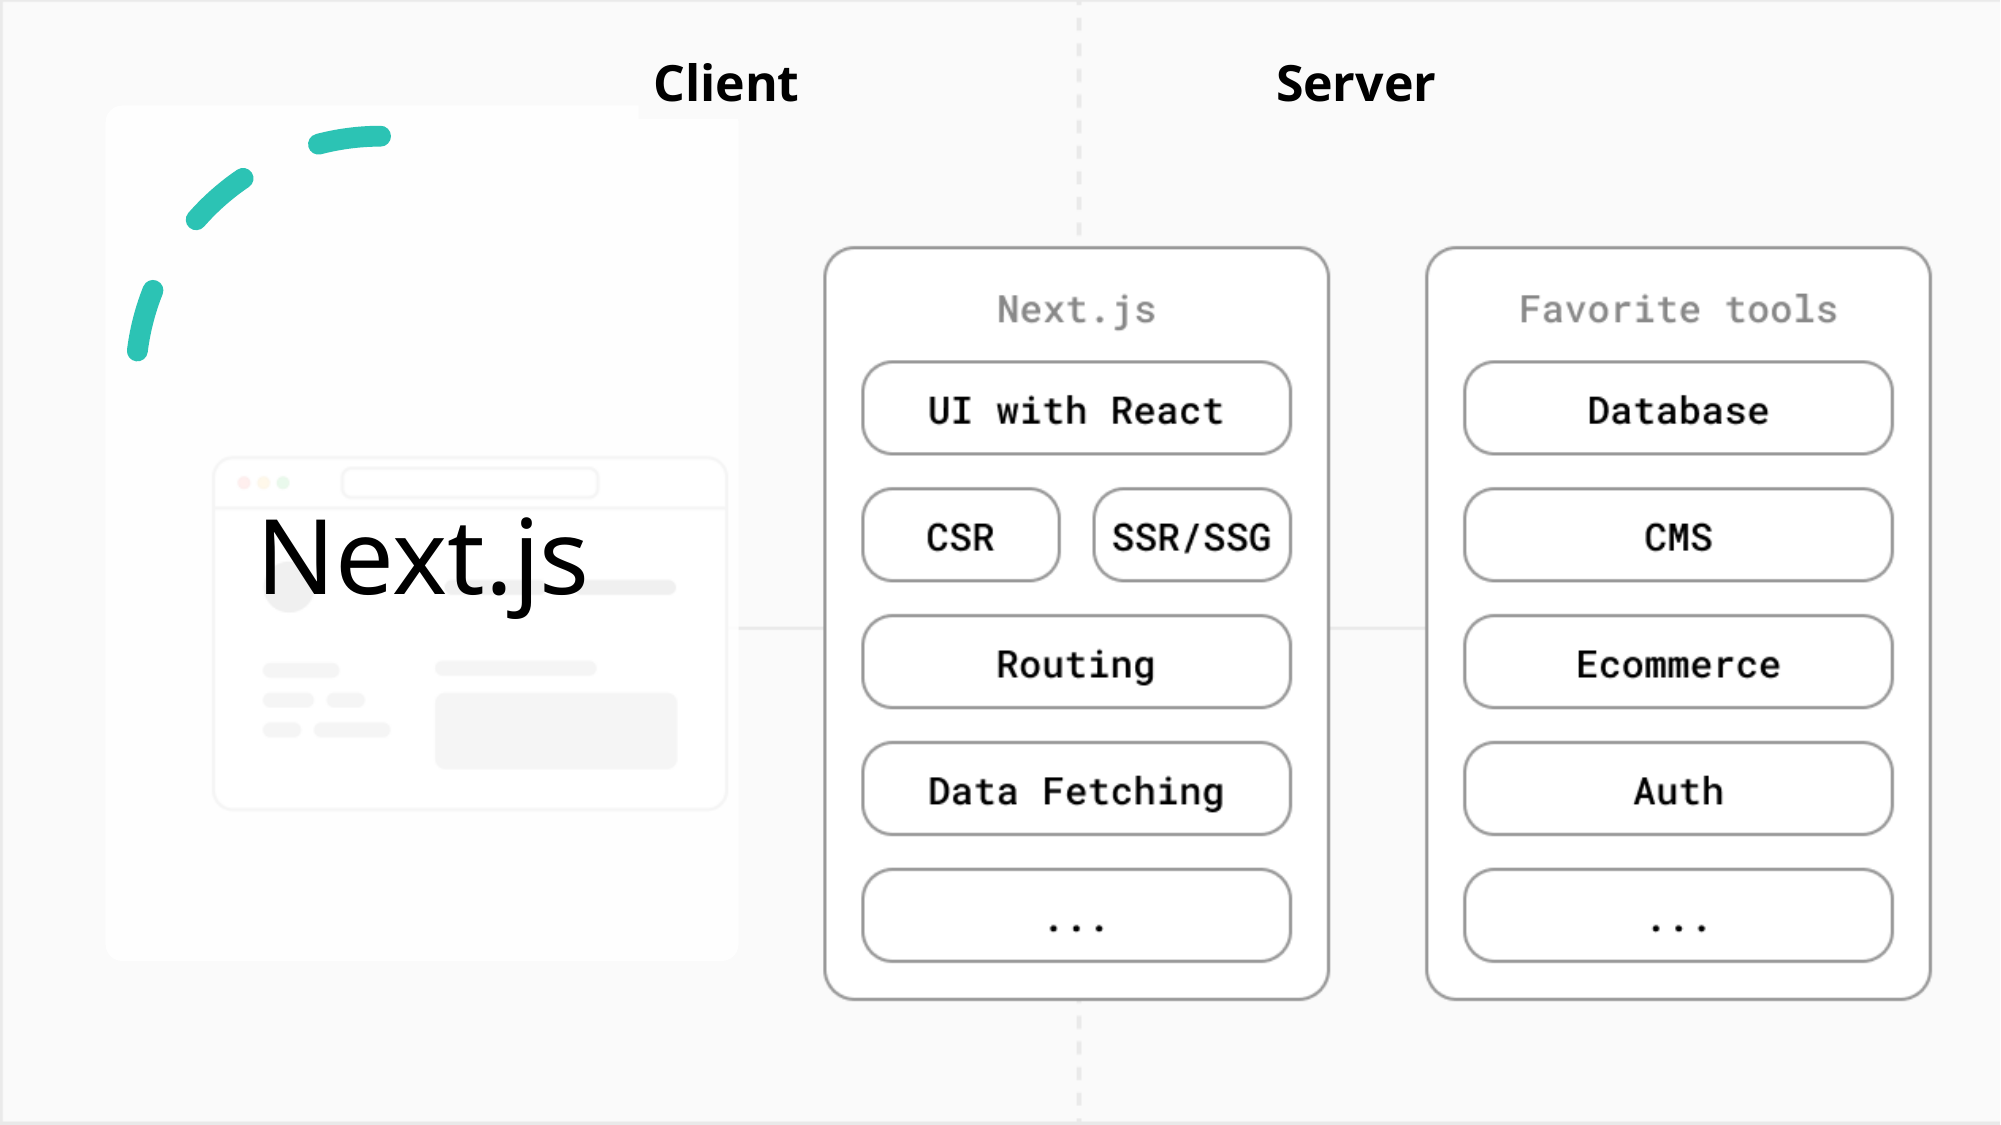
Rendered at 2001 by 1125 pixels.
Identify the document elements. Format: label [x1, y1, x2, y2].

list [0, 0, 2000, 1125]
